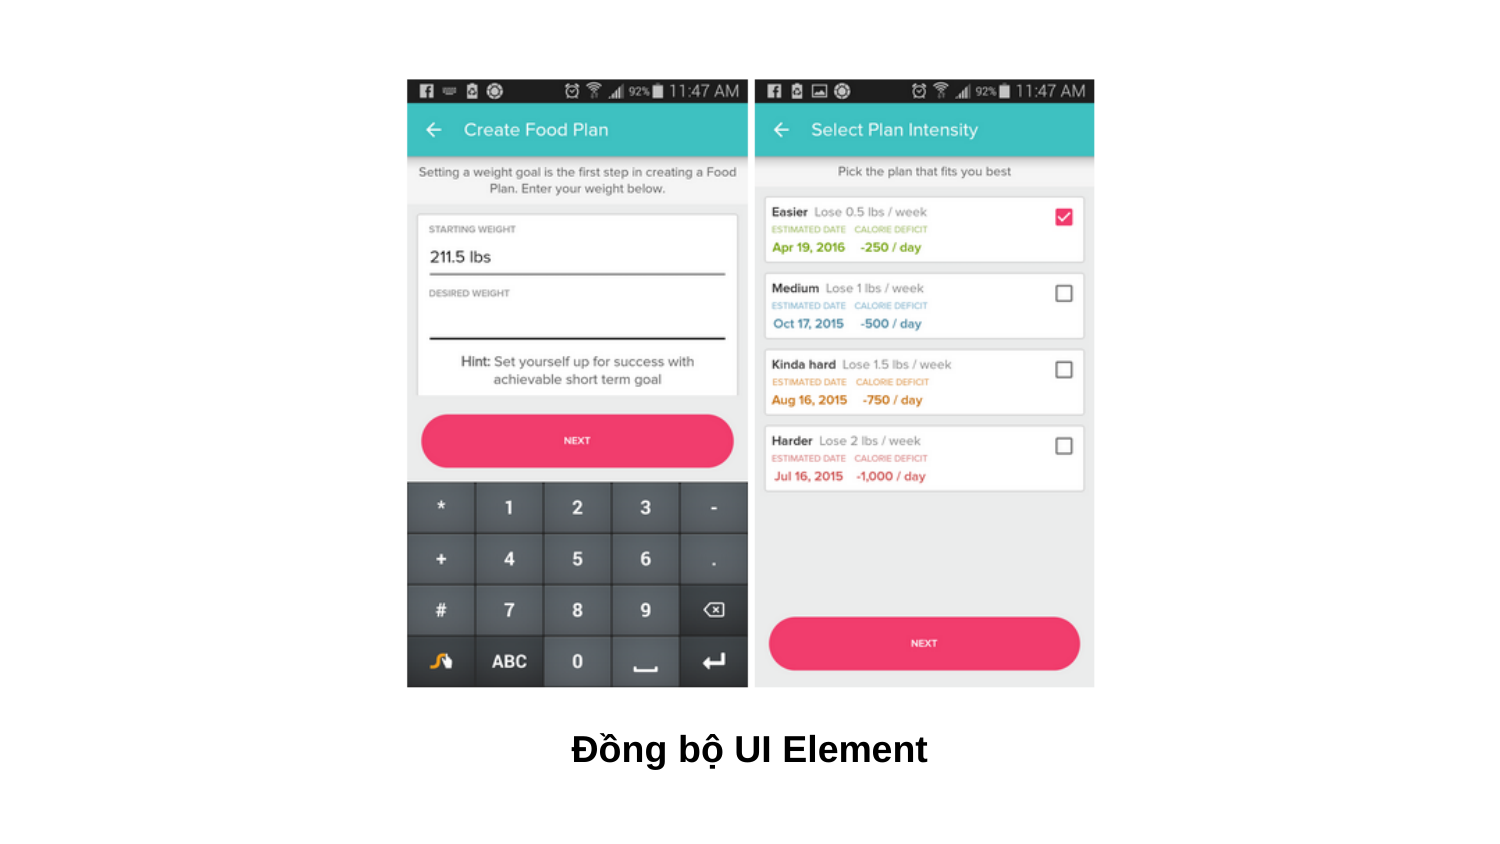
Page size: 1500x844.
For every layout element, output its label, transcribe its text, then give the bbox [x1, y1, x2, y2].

picture [399, 73, 1101, 693]
title Đồng bộ UI Element [429, 701, 1071, 817]
